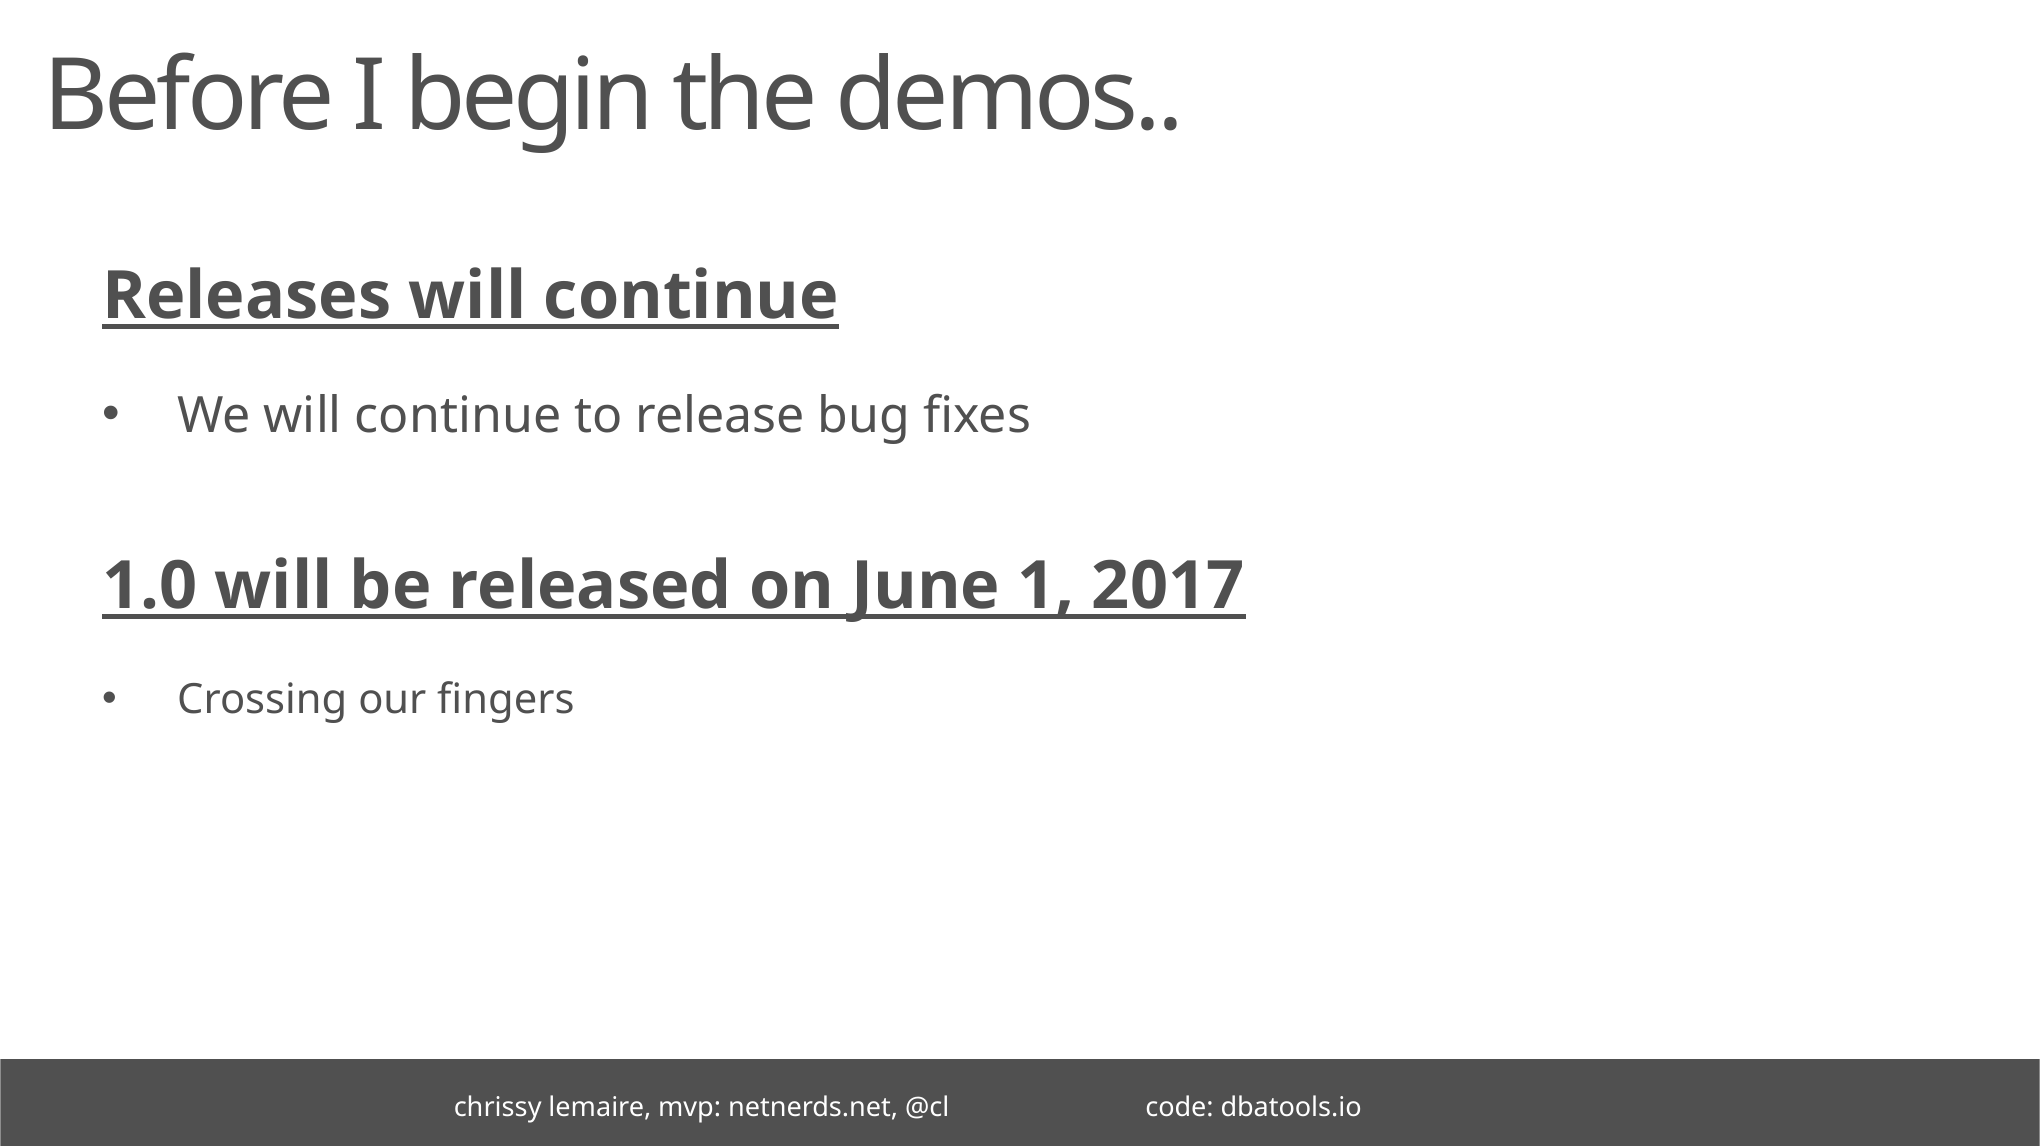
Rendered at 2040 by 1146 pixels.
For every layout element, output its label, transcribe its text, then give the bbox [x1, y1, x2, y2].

text_box Releases will continue We will continue to release bug fixes 1.0 will be released on June 1, 2017 Crossing our fingers [87, 244, 1911, 780]
title Before I begin the demos.. [43, 42, 1994, 200]
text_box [0, 1058, 2040, 1146]
